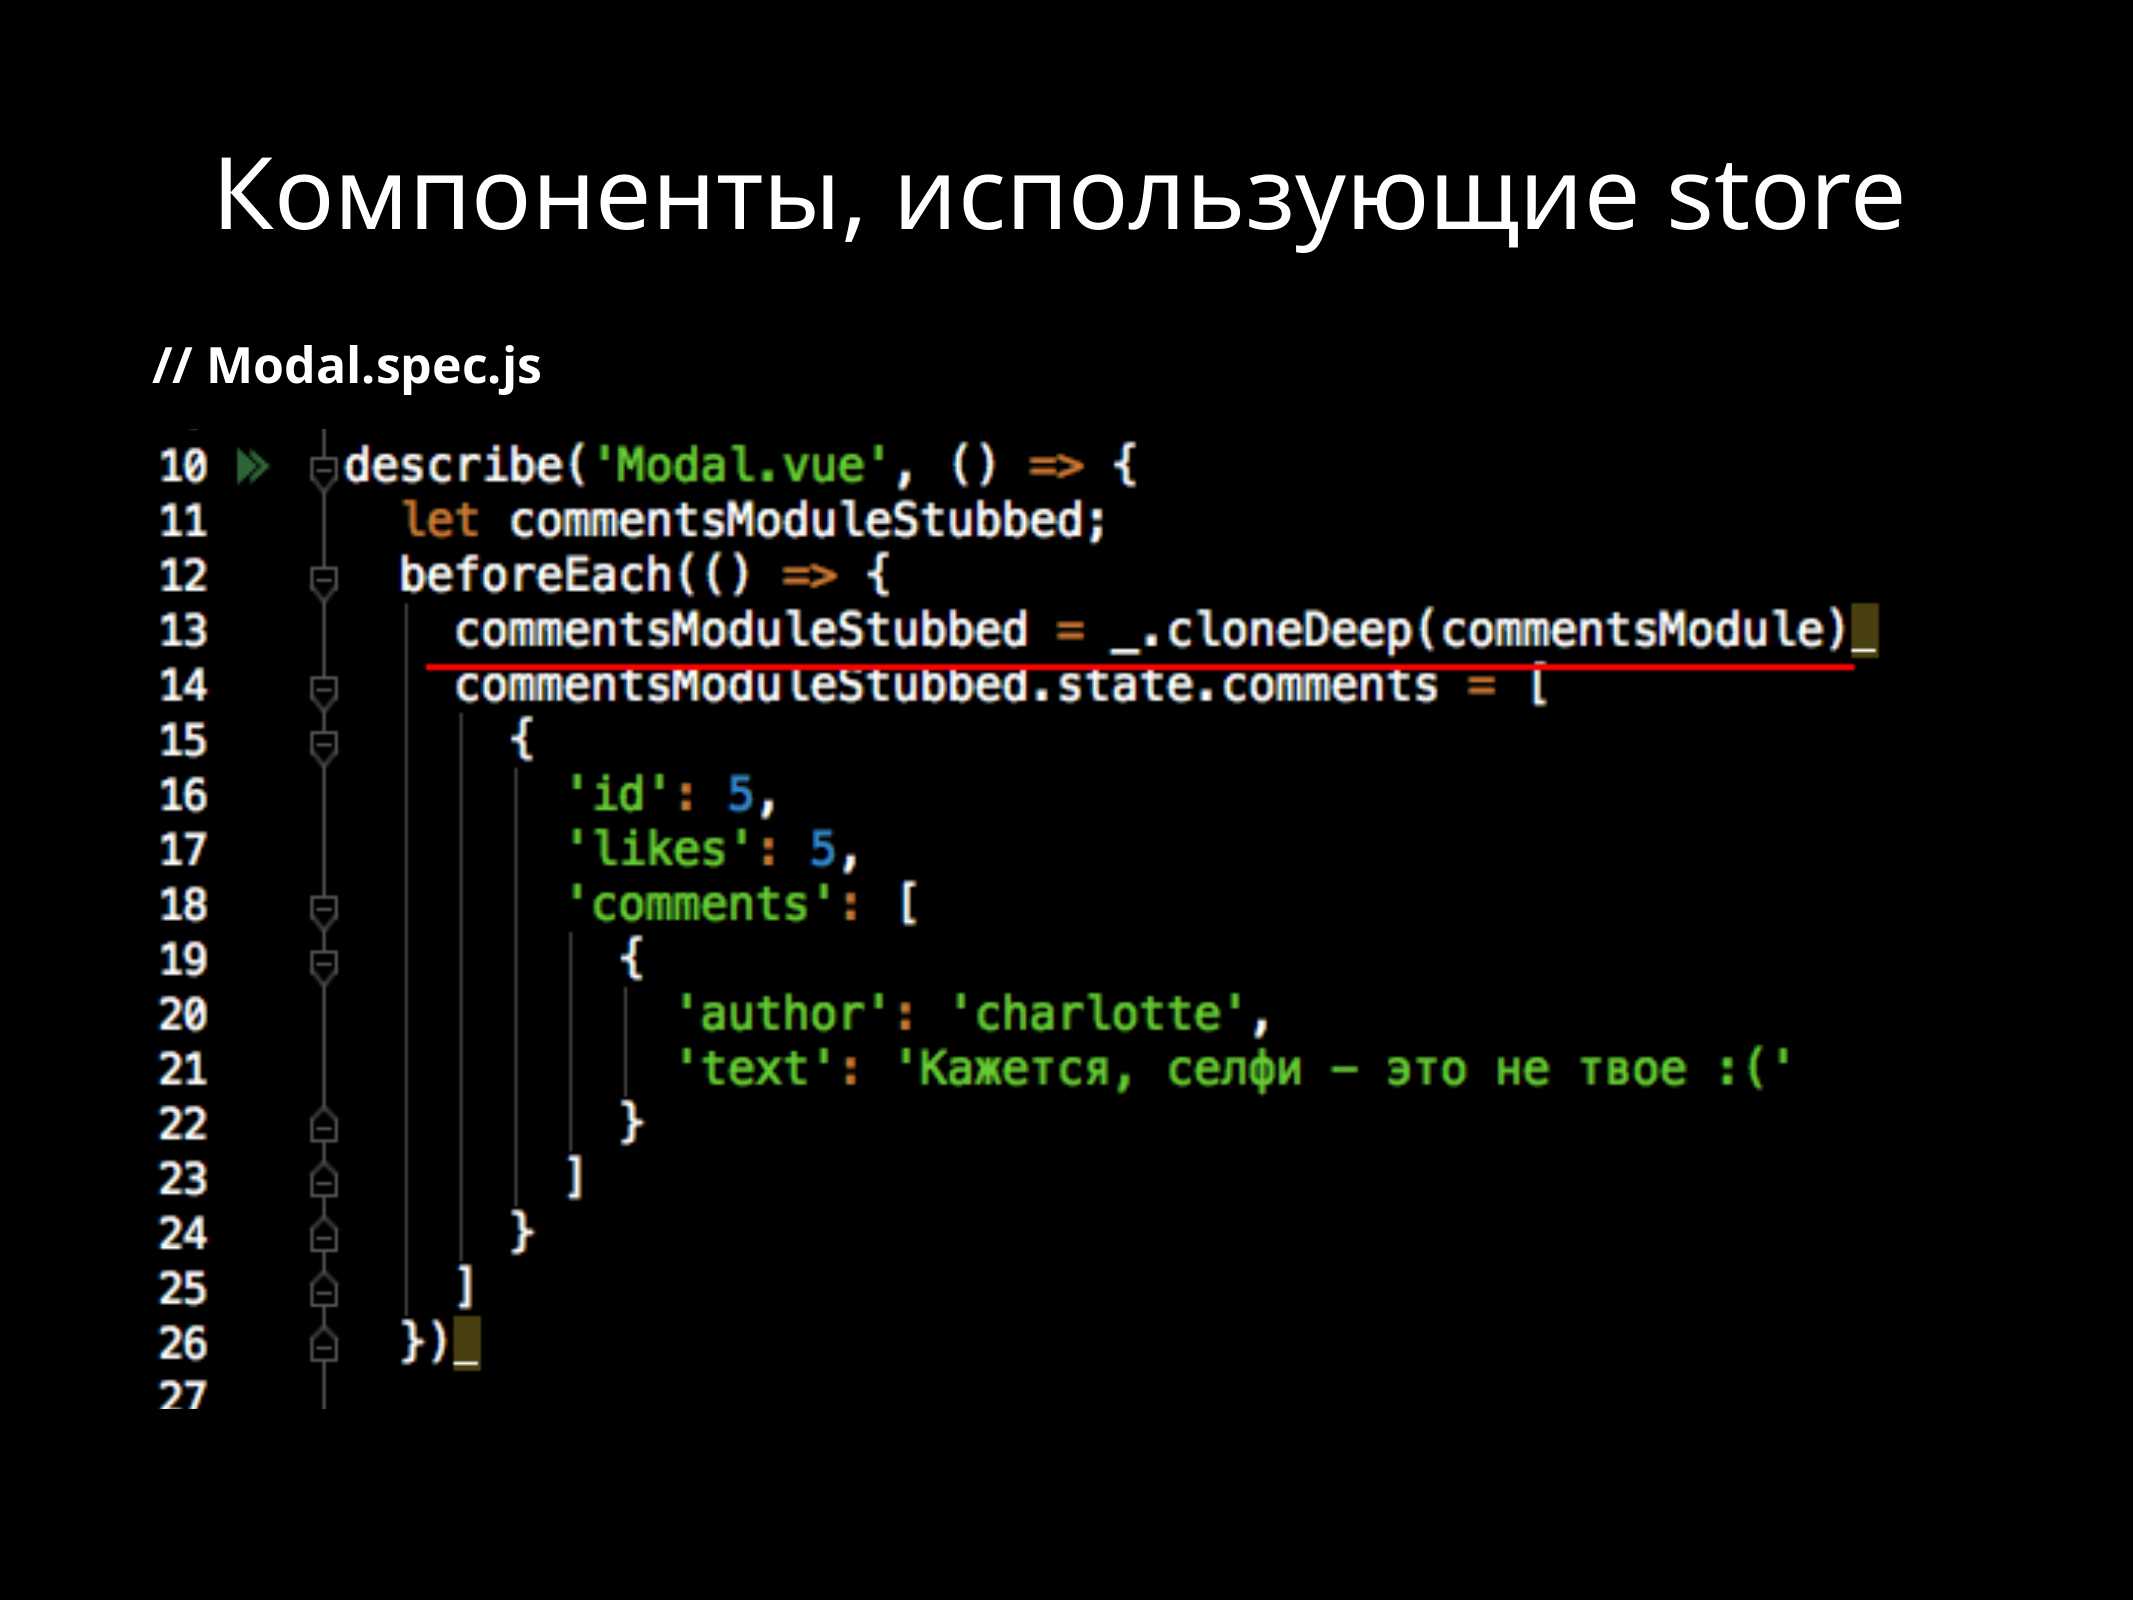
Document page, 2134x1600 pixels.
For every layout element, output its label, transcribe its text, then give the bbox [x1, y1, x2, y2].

text_box // Modal.spec.js [143, 325, 551, 403]
title Компоненты, использующие store [201, 84, 1920, 259]
picture [149, 428, 1984, 1409]
